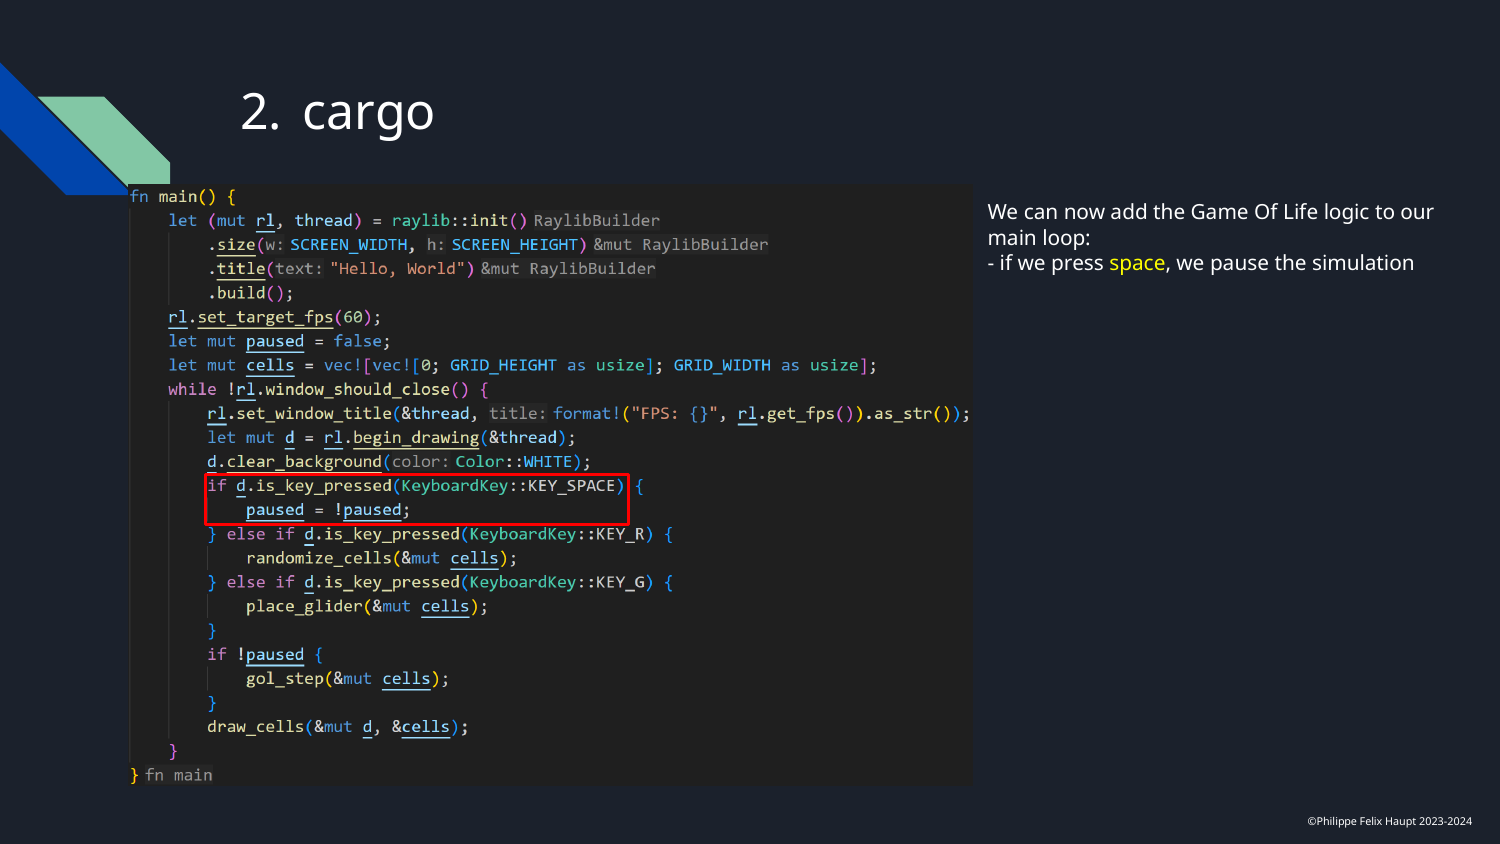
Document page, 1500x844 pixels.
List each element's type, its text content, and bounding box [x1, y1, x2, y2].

picture [127, 183, 973, 787]
text_box We can now add the Game Of Life logic to our main loop: - if we press space, we pause the simulation [974, 184, 1500, 290]
text_box ©Philippe Felix Haupt 2023-2024 [1292, 801, 1500, 844]
title cargo [212, 64, 1368, 184]
